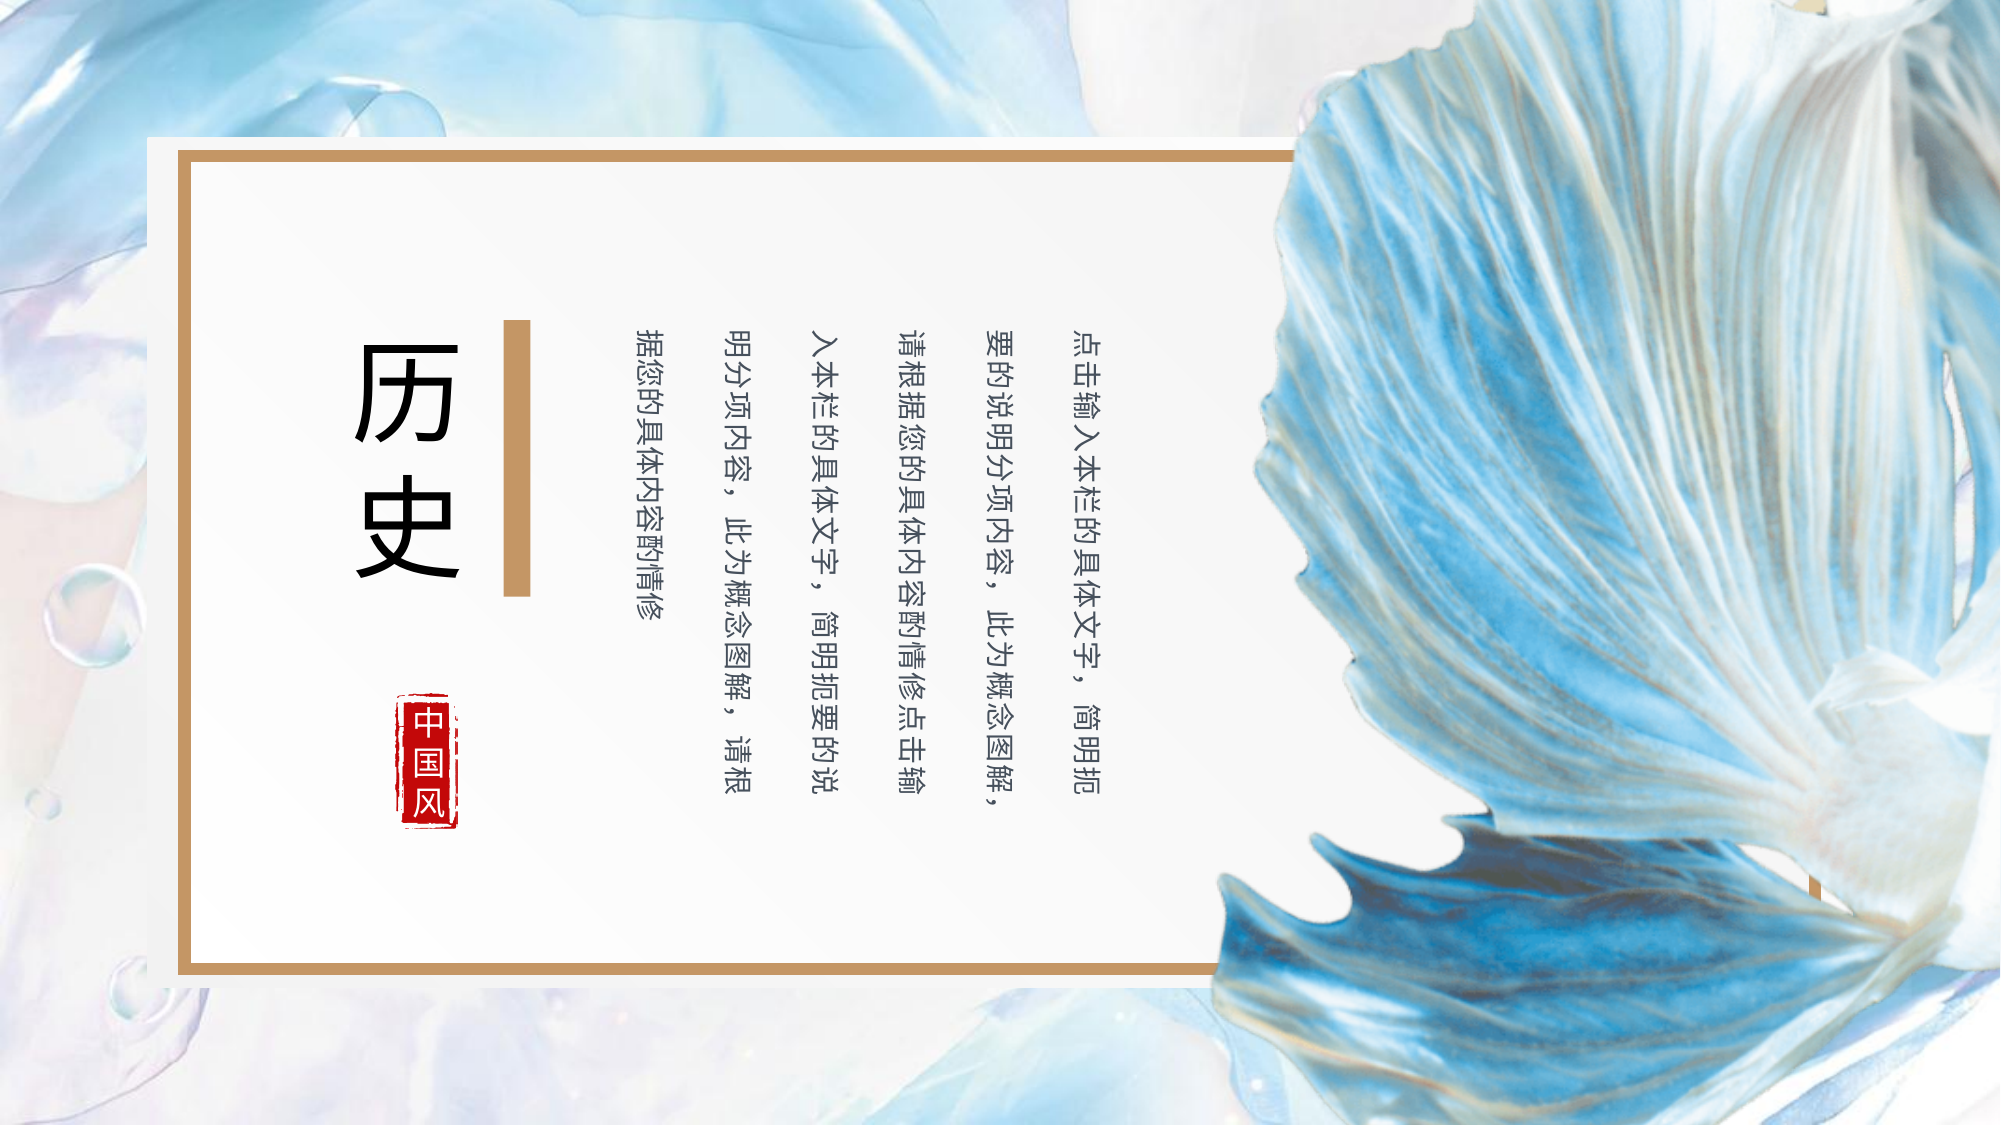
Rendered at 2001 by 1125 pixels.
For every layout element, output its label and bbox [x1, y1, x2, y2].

text_box [147, 137, 1055, 988]
text_box [395, 693, 458, 832]
picture [0, 0, 2001, 1125]
